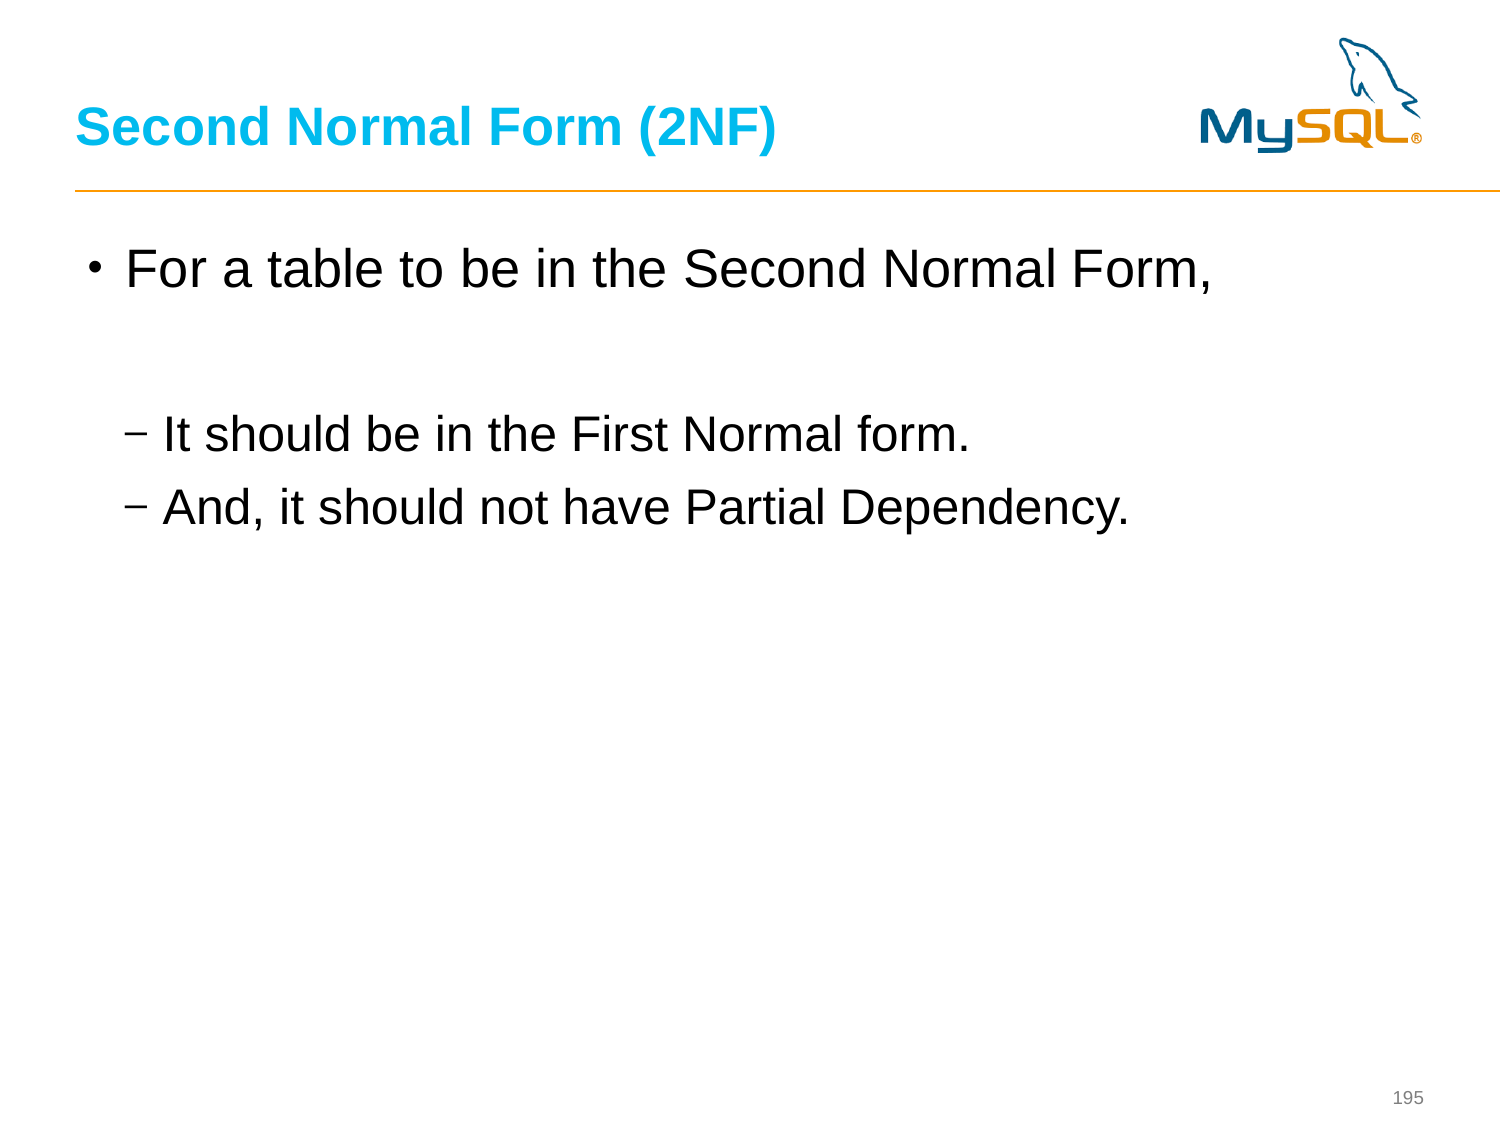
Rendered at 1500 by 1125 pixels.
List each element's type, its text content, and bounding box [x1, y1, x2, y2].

title Second Normal Form (2NF) [75, 27, 1422, 157]
list For a table to be in the Second Normal Form, It should be in the First Normal form. And, it should not have Partial Dependency. [87, 233, 1438, 1025]
